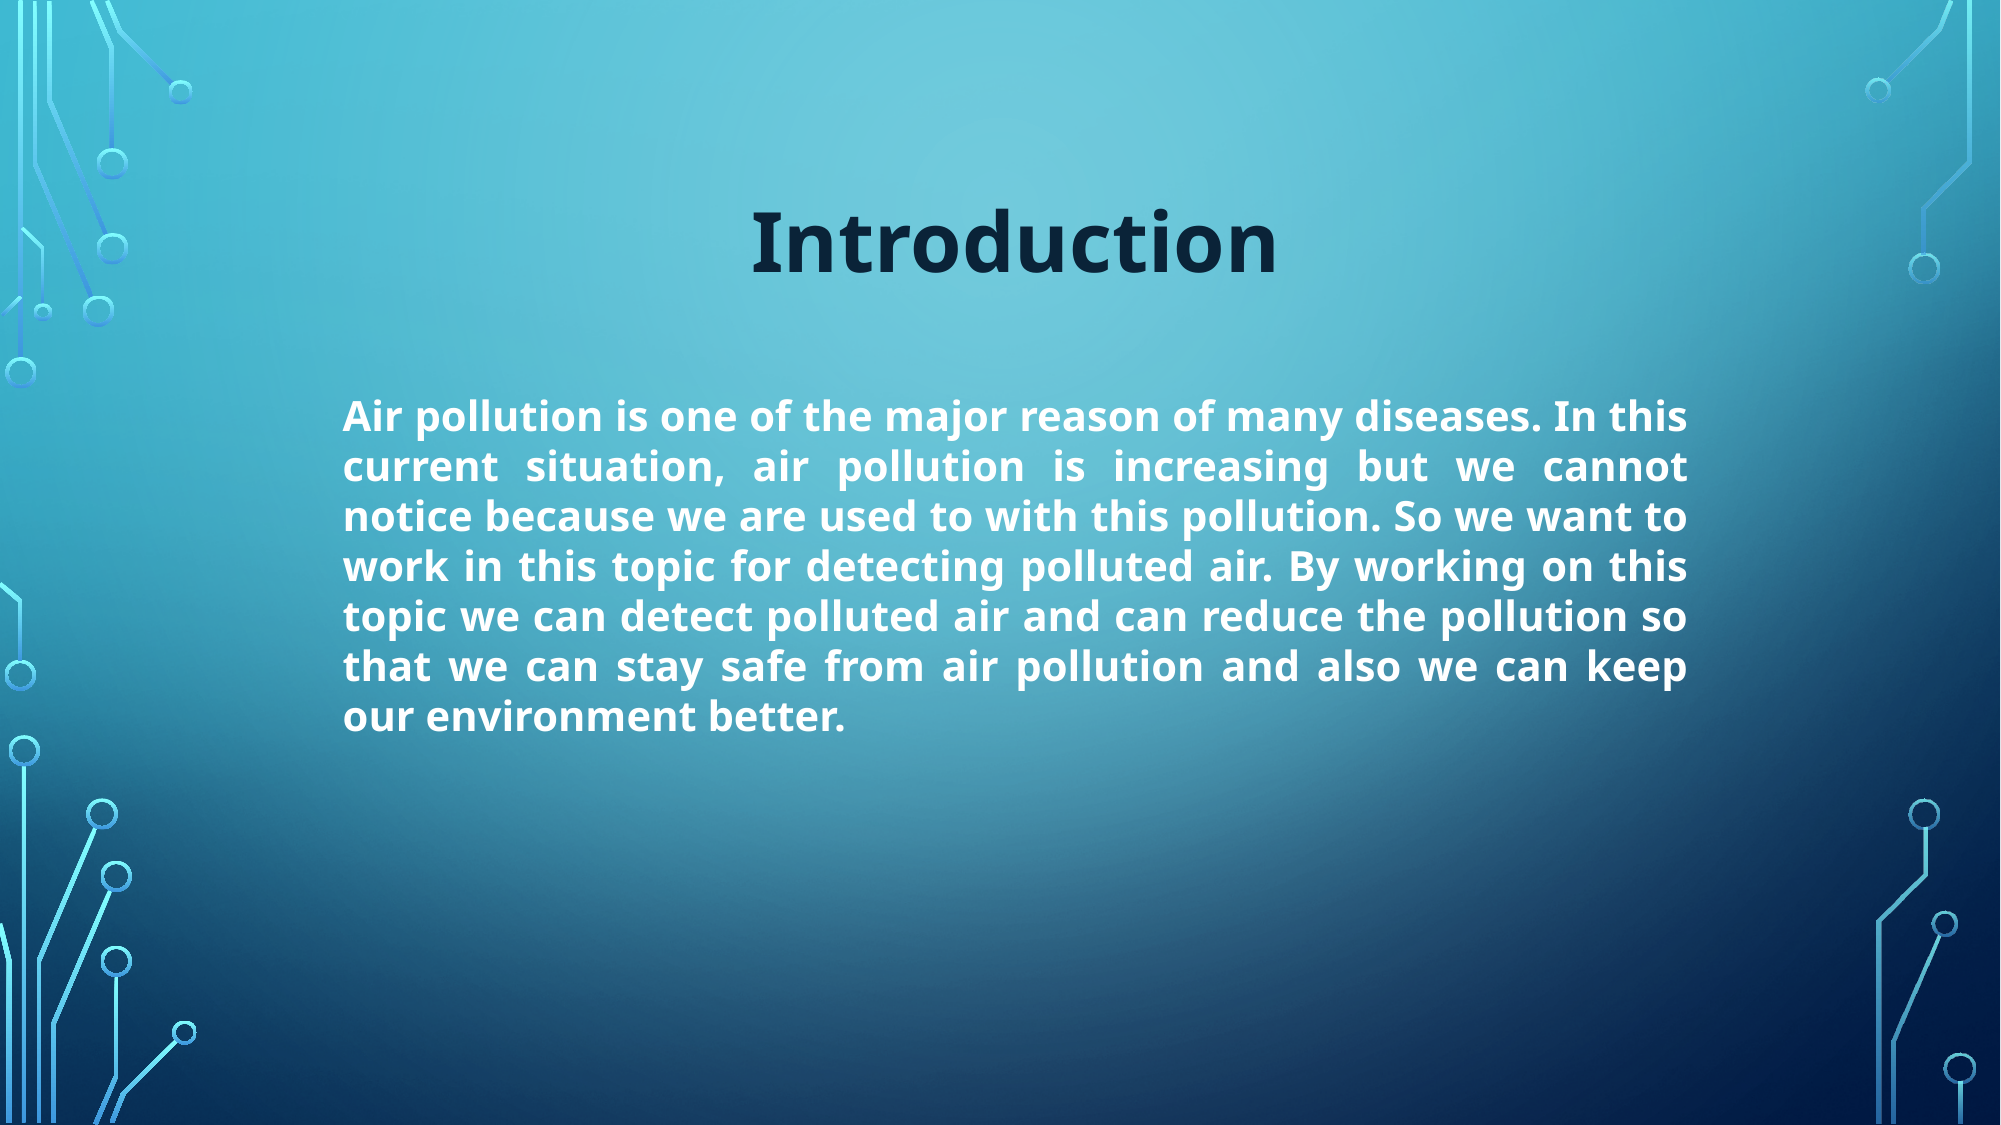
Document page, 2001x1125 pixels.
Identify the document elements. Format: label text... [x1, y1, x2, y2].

text_box Introduction Air pollution is one of the major reason of many diseases. In this current situation, air pollution is increasing but we cannot notice because we are used to with this pollution. So we want to work in this topic for detecting polluted air. By working on this topic we can detect polluted air and can reduce the pollution so that we can stay safe from air pollution and also we can keep our environment better. [327, 182, 1704, 747]
